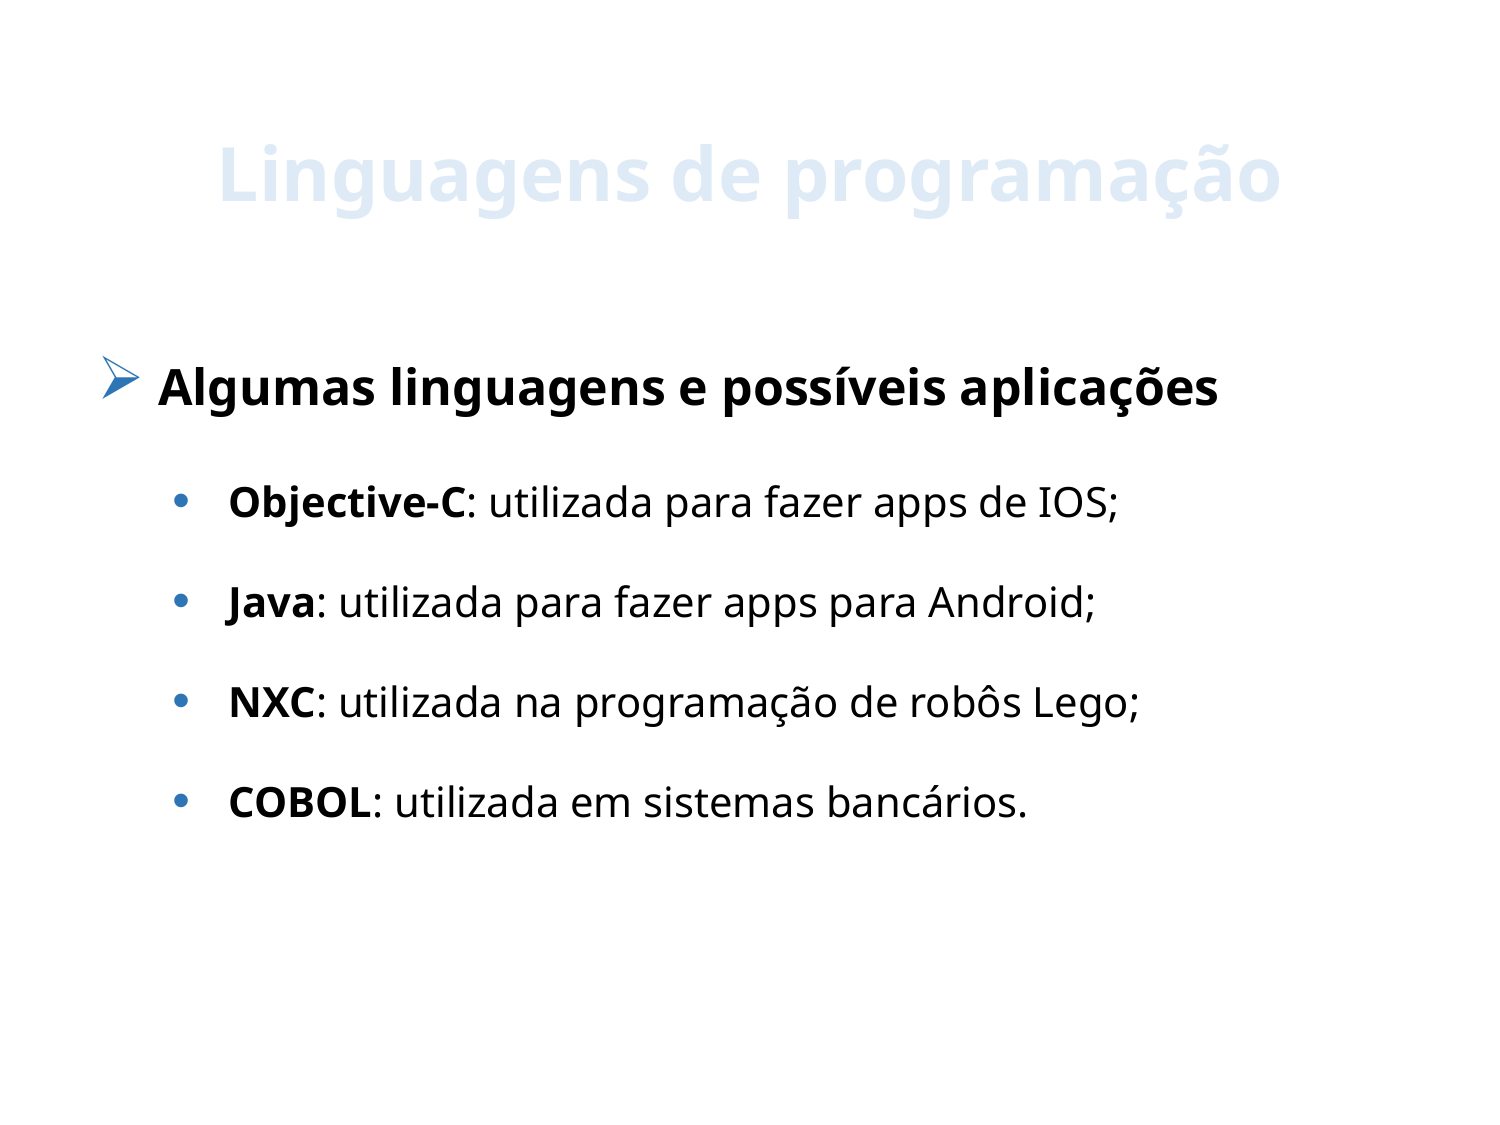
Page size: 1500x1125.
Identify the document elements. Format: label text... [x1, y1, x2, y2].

text_box Algumas linguagens e possíveis aplicações Objective-C: utilizada para fazer apps de IOS; Java: utilizada para fazer apps para Android; NXC: utilizada na programação de robôs Lego; COBOL: utilizada em sistemas bancários. [82, 348, 1418, 833]
title Linguagens de programação [0, 14, 1500, 341]
